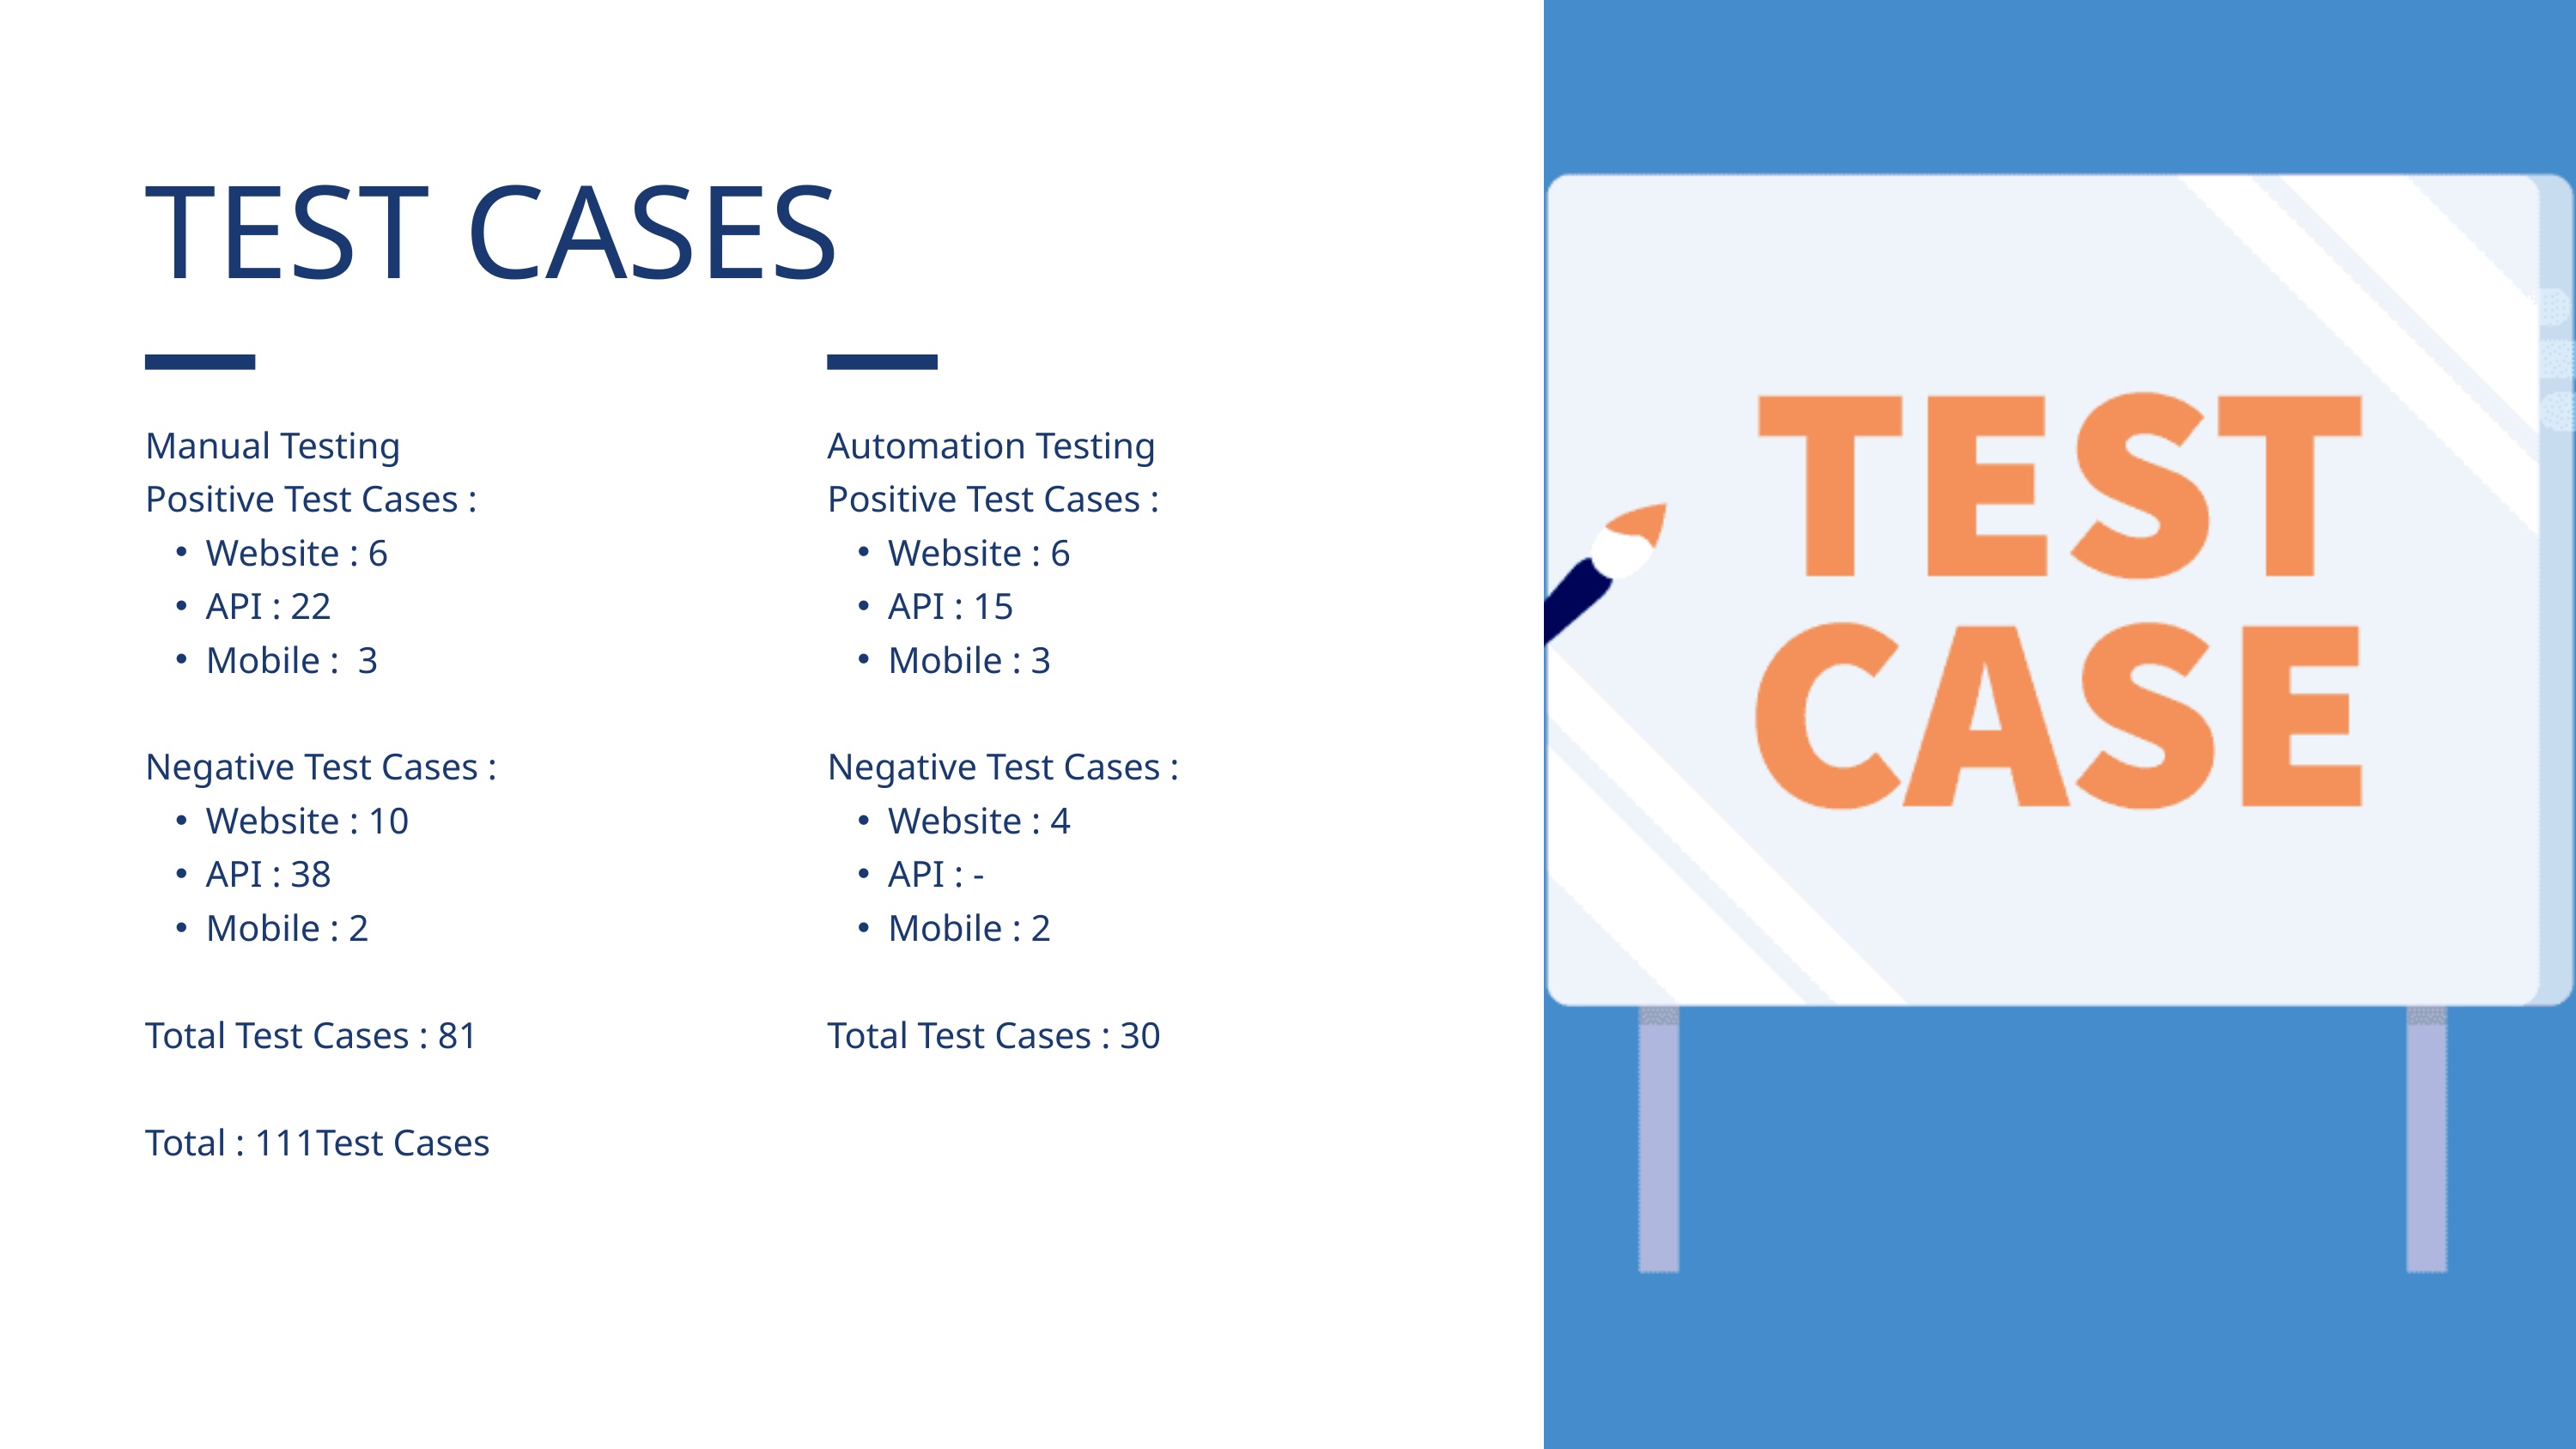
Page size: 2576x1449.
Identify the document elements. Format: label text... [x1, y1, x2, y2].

text_box TEST CASES [144, 149, 1379, 305]
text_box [1543, 0, 2576, 1449]
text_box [827, 354, 1510, 1171]
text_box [144, 354, 828, 1221]
